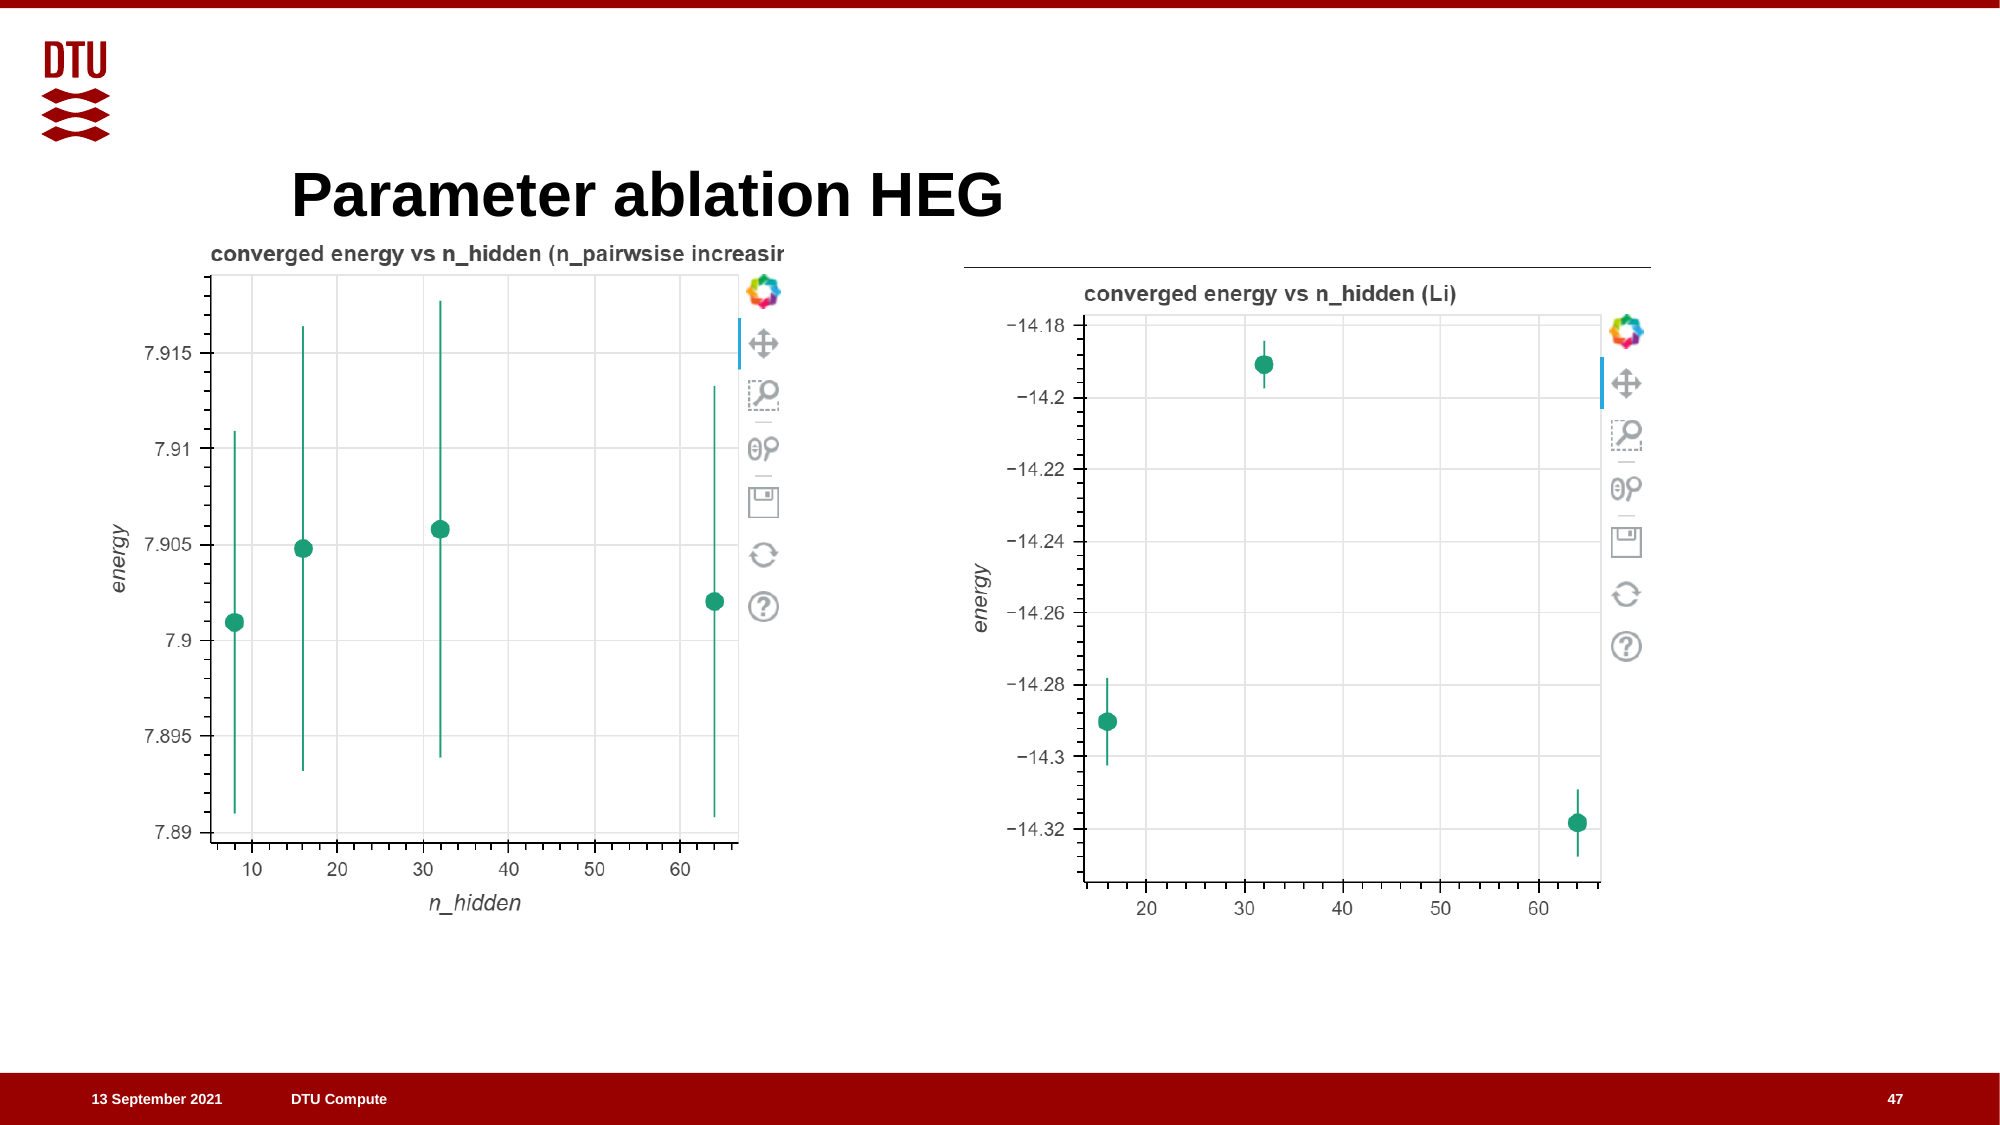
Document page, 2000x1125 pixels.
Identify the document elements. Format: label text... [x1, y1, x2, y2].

slide_number 47 [1887, 1073, 1959, 1125]
picture [964, 266, 1651, 933]
title Parameter ablation HEG [291, 69, 1819, 230]
picture [101, 228, 784, 918]
